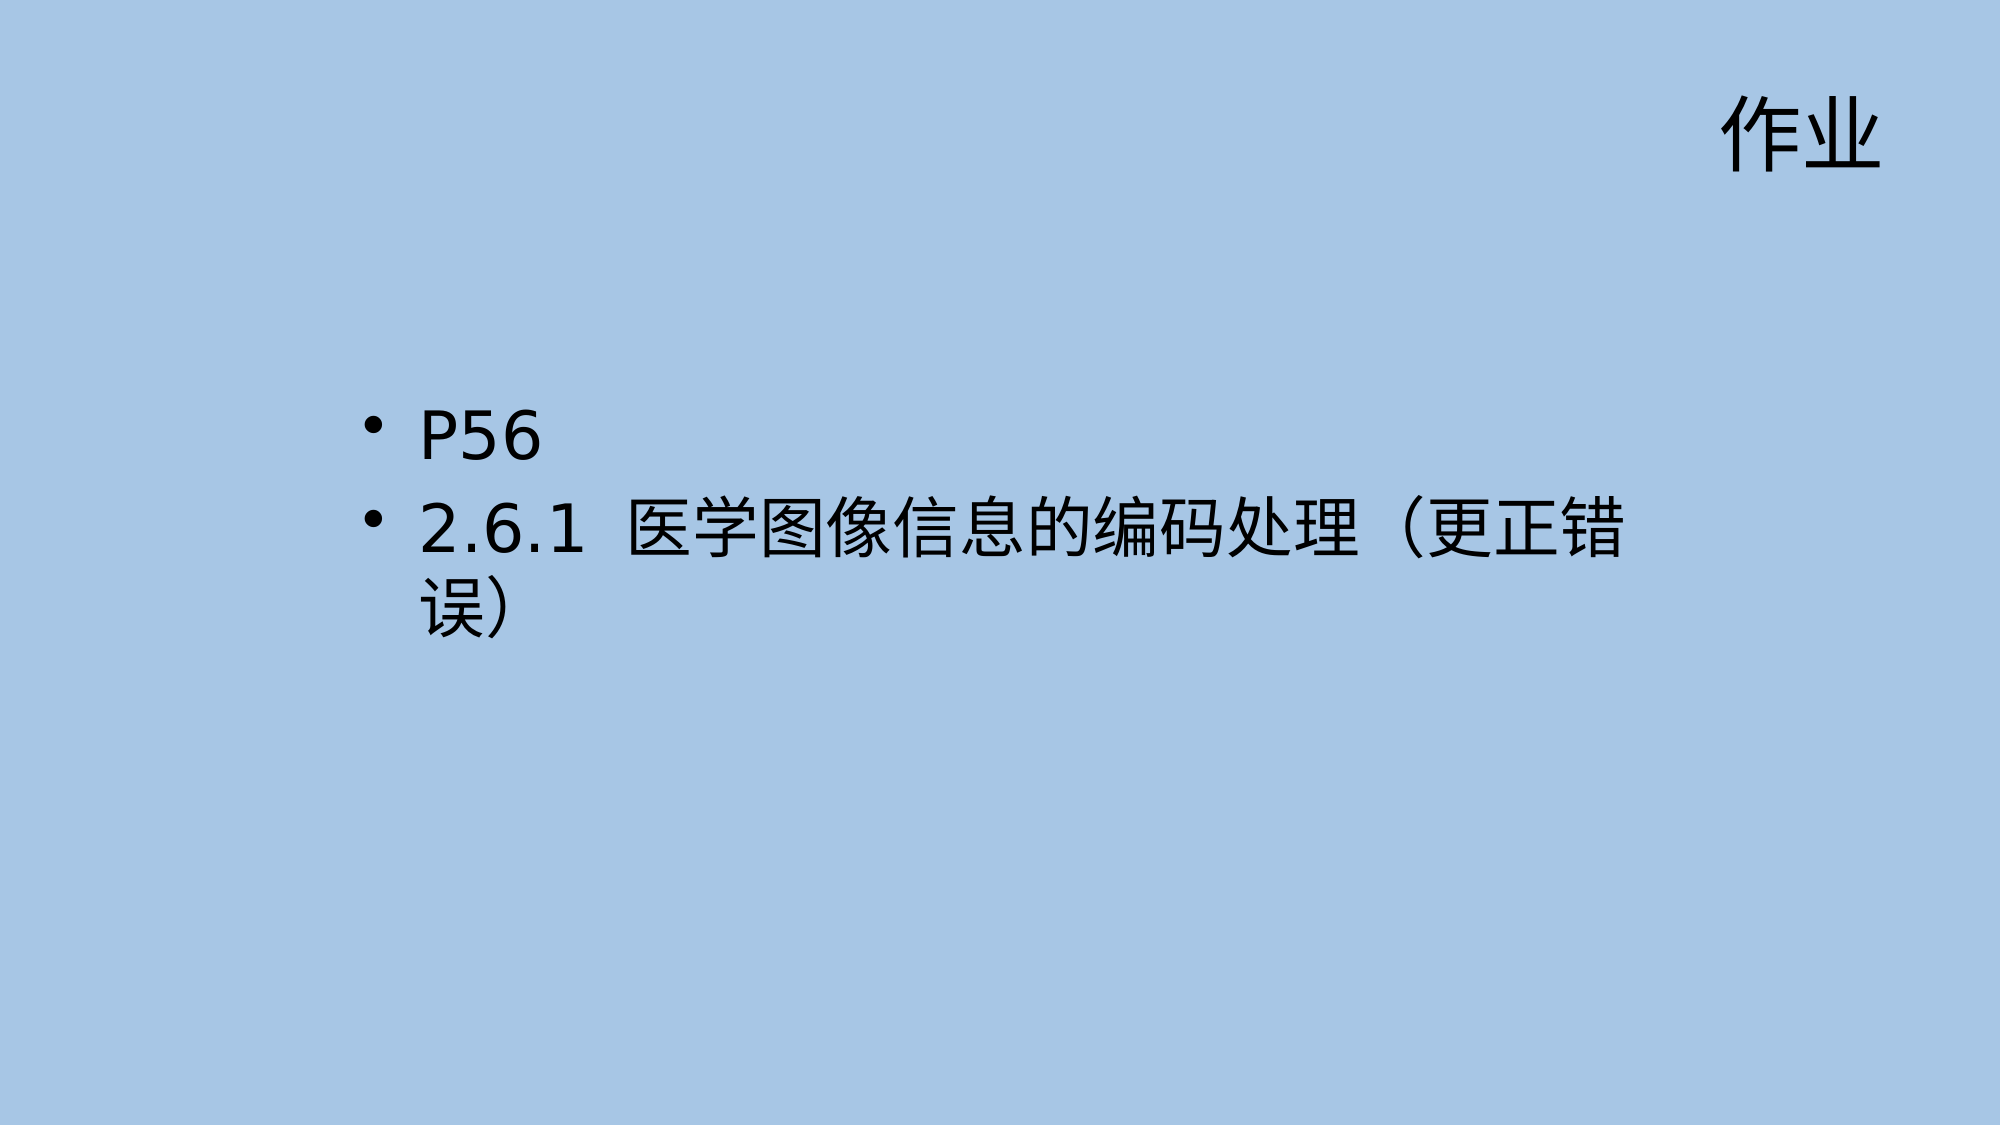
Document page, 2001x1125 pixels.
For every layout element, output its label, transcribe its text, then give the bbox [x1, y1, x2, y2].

list P56 2.6.1 医学图像信息的编码处理（更正错误） [347, 385, 1653, 1028]
title 作业 [99, 44, 1901, 233]
